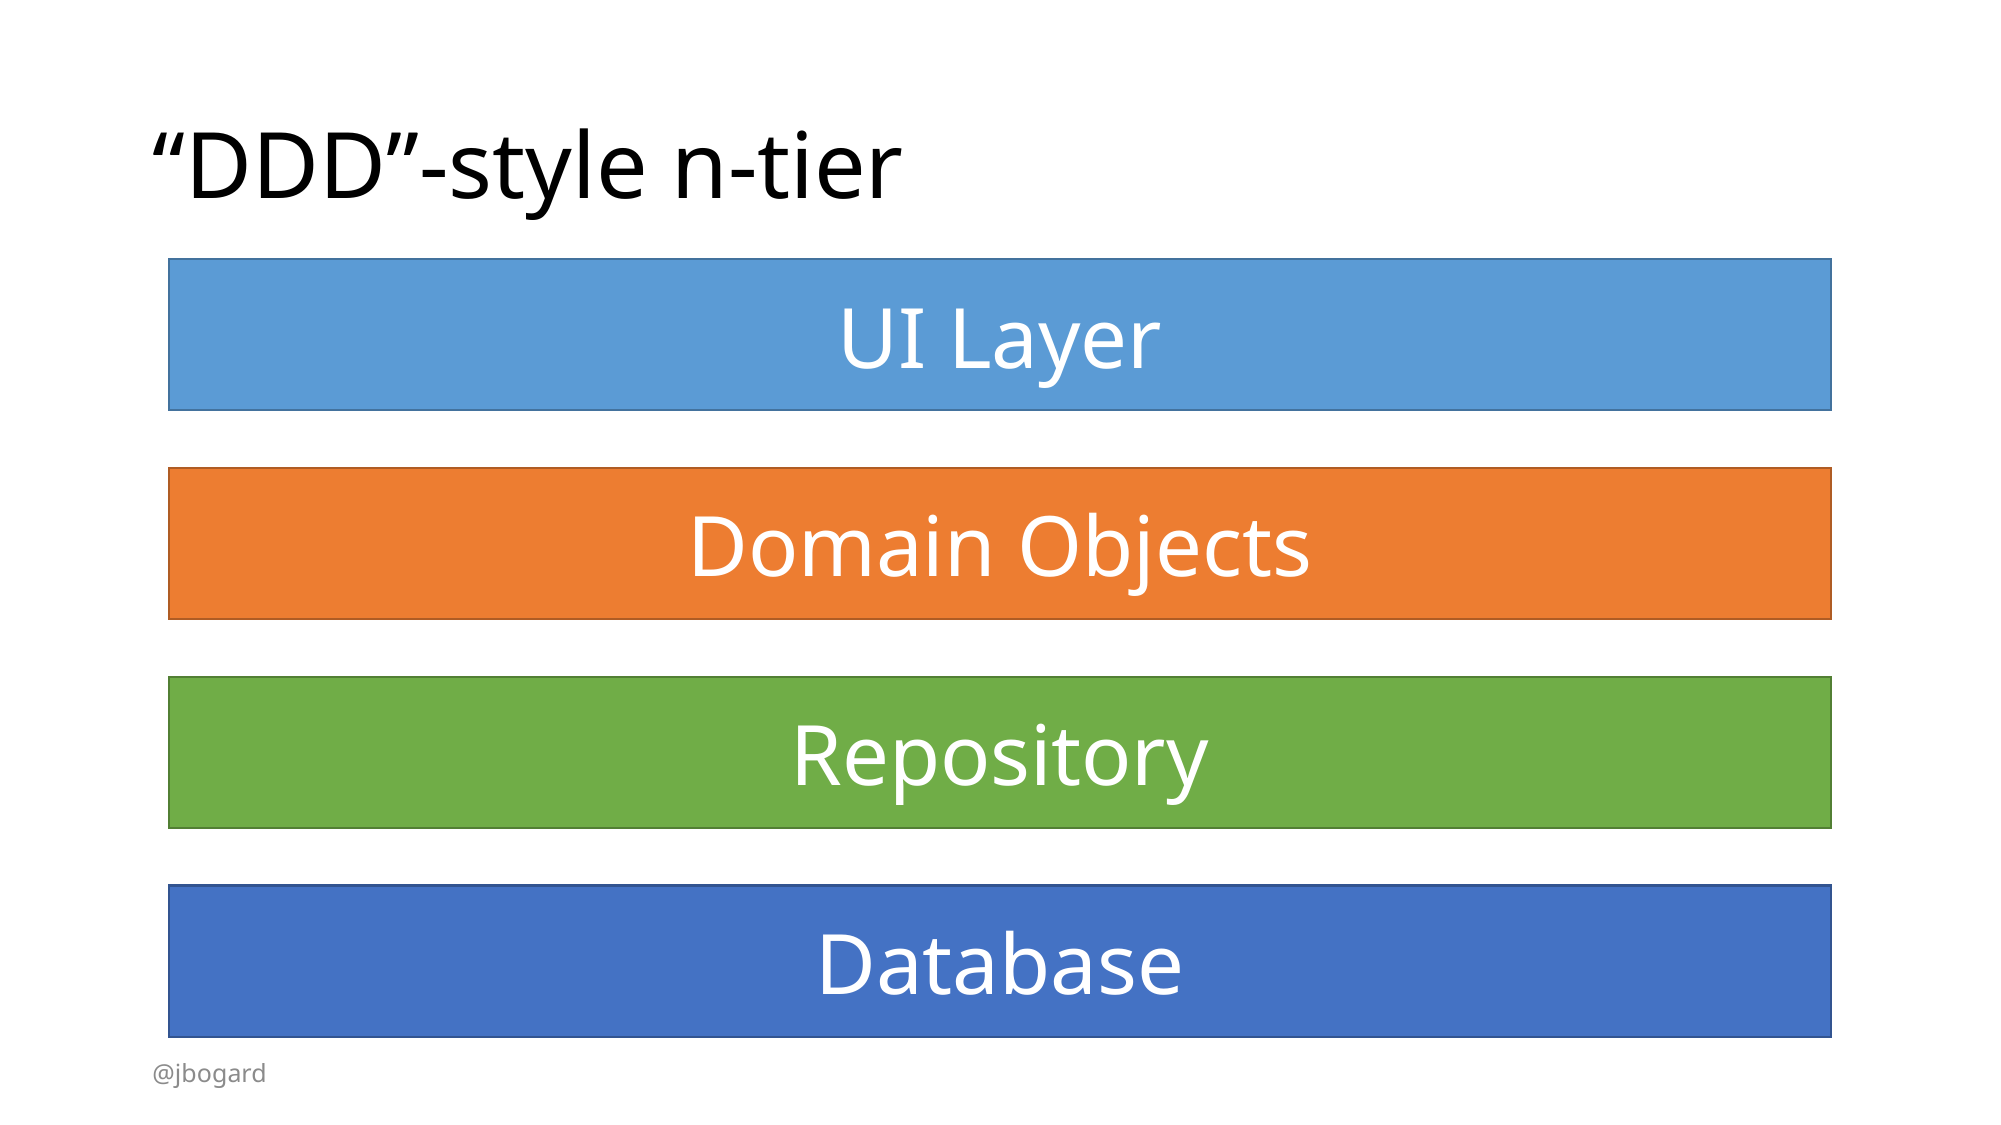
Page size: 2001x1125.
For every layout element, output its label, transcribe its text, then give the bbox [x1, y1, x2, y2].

title “DDD”-style n-tier [137, 59, 1863, 278]
text_box UI Layer [168, 258, 1832, 411]
text_box Domain Objects [168, 467, 1832, 620]
text_box Database [168, 884, 1832, 1038]
text_box Repository [168, 676, 1832, 829]
slide_number @jbogard [137, 1042, 588, 1103]
